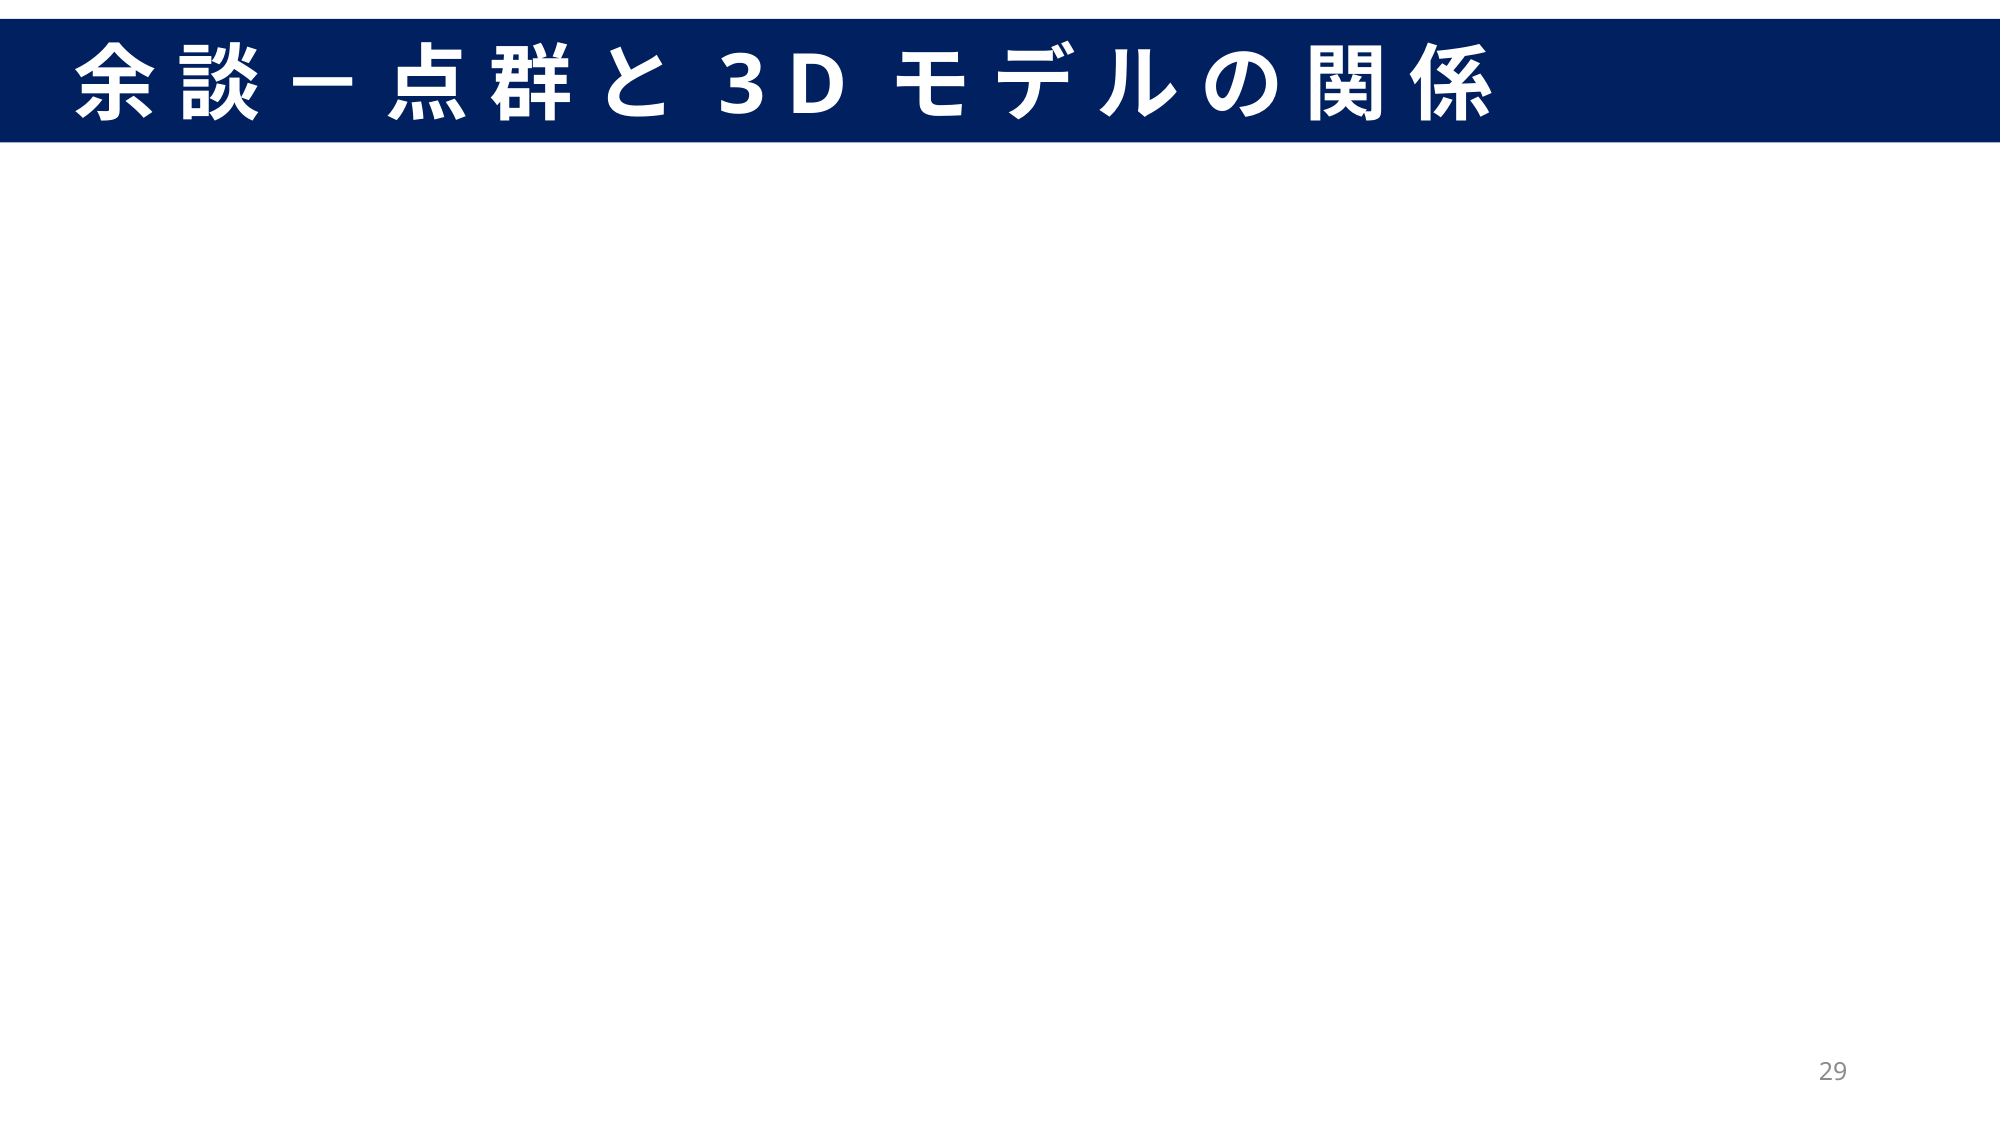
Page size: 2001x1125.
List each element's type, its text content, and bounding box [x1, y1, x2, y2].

text_box 余談－点群と3Dモデルの関係 [0, 18, 2000, 143]
slide_number 29 [1412, 1042, 1863, 1103]
